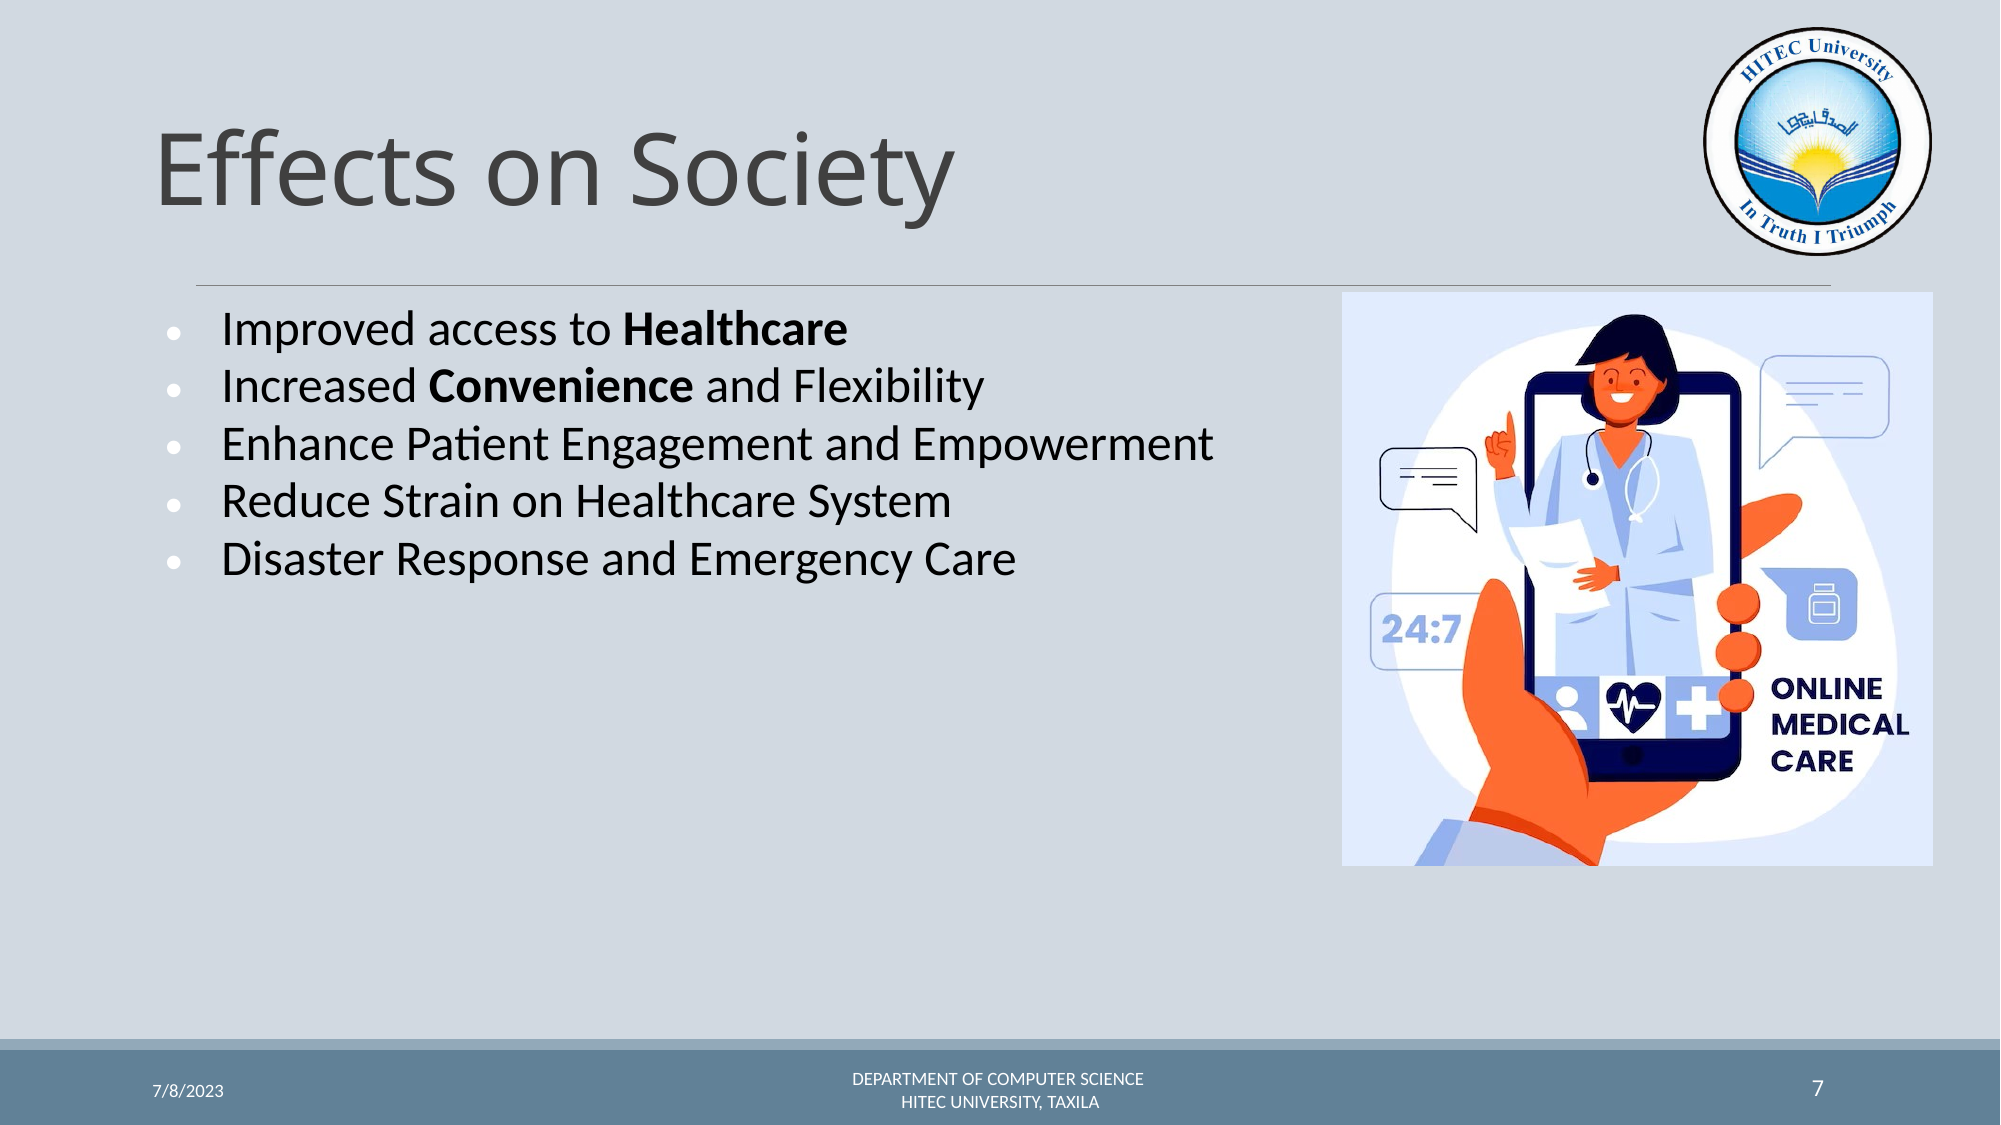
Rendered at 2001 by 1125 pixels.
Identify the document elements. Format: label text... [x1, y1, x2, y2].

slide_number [137, 1059, 287, 1120]
footer Department of Computer Science HITEC University, Taxila [604, 1059, 1396, 1120]
slide_number 7 [1624, 1059, 1840, 1120]
list Improved access to Healthcare Increased Convenience and Flexibility Enhance Patient Engagement and Empowerment Reduce Strain on Healthcare System Disaster Response and Emergency Care [137, 292, 1863, 1007]
title Effects on Society [137, 59, 1413, 278]
picture [1342, 292, 1933, 867]
picture [1701, 26, 1933, 258]
